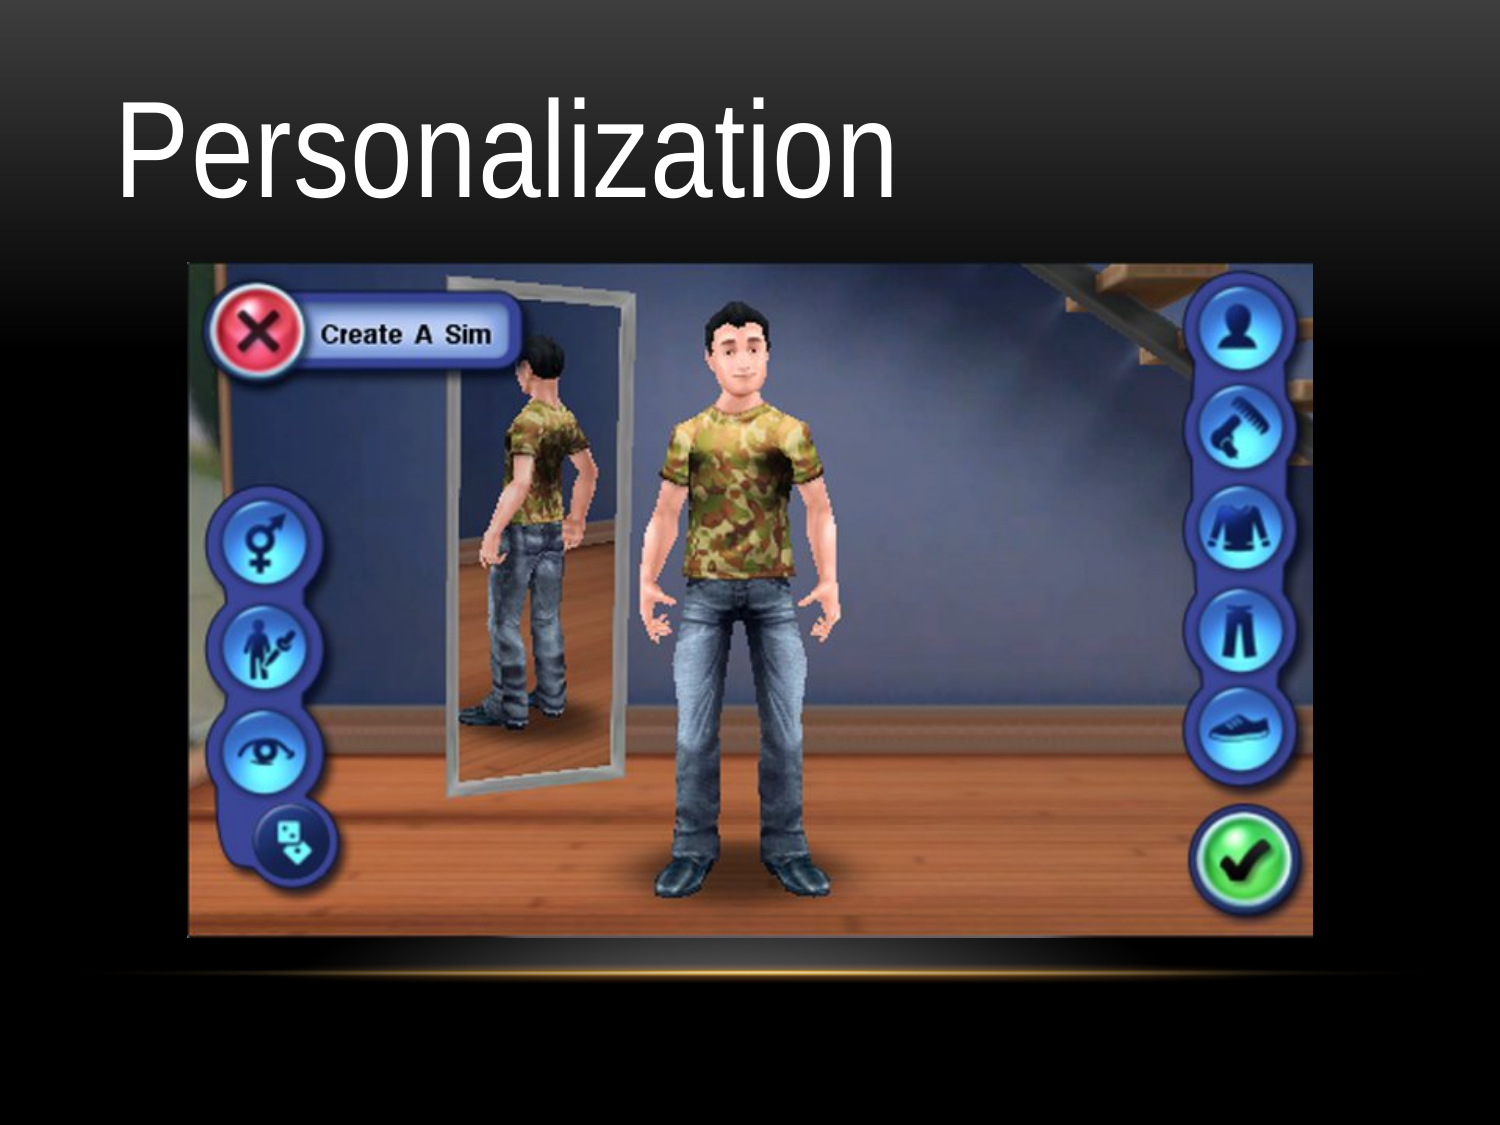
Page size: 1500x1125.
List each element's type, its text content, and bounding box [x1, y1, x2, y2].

picture [0, 0, 1500, 1125]
title Personalization [99, 45, 1400, 233]
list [187, 262, 1313, 938]
